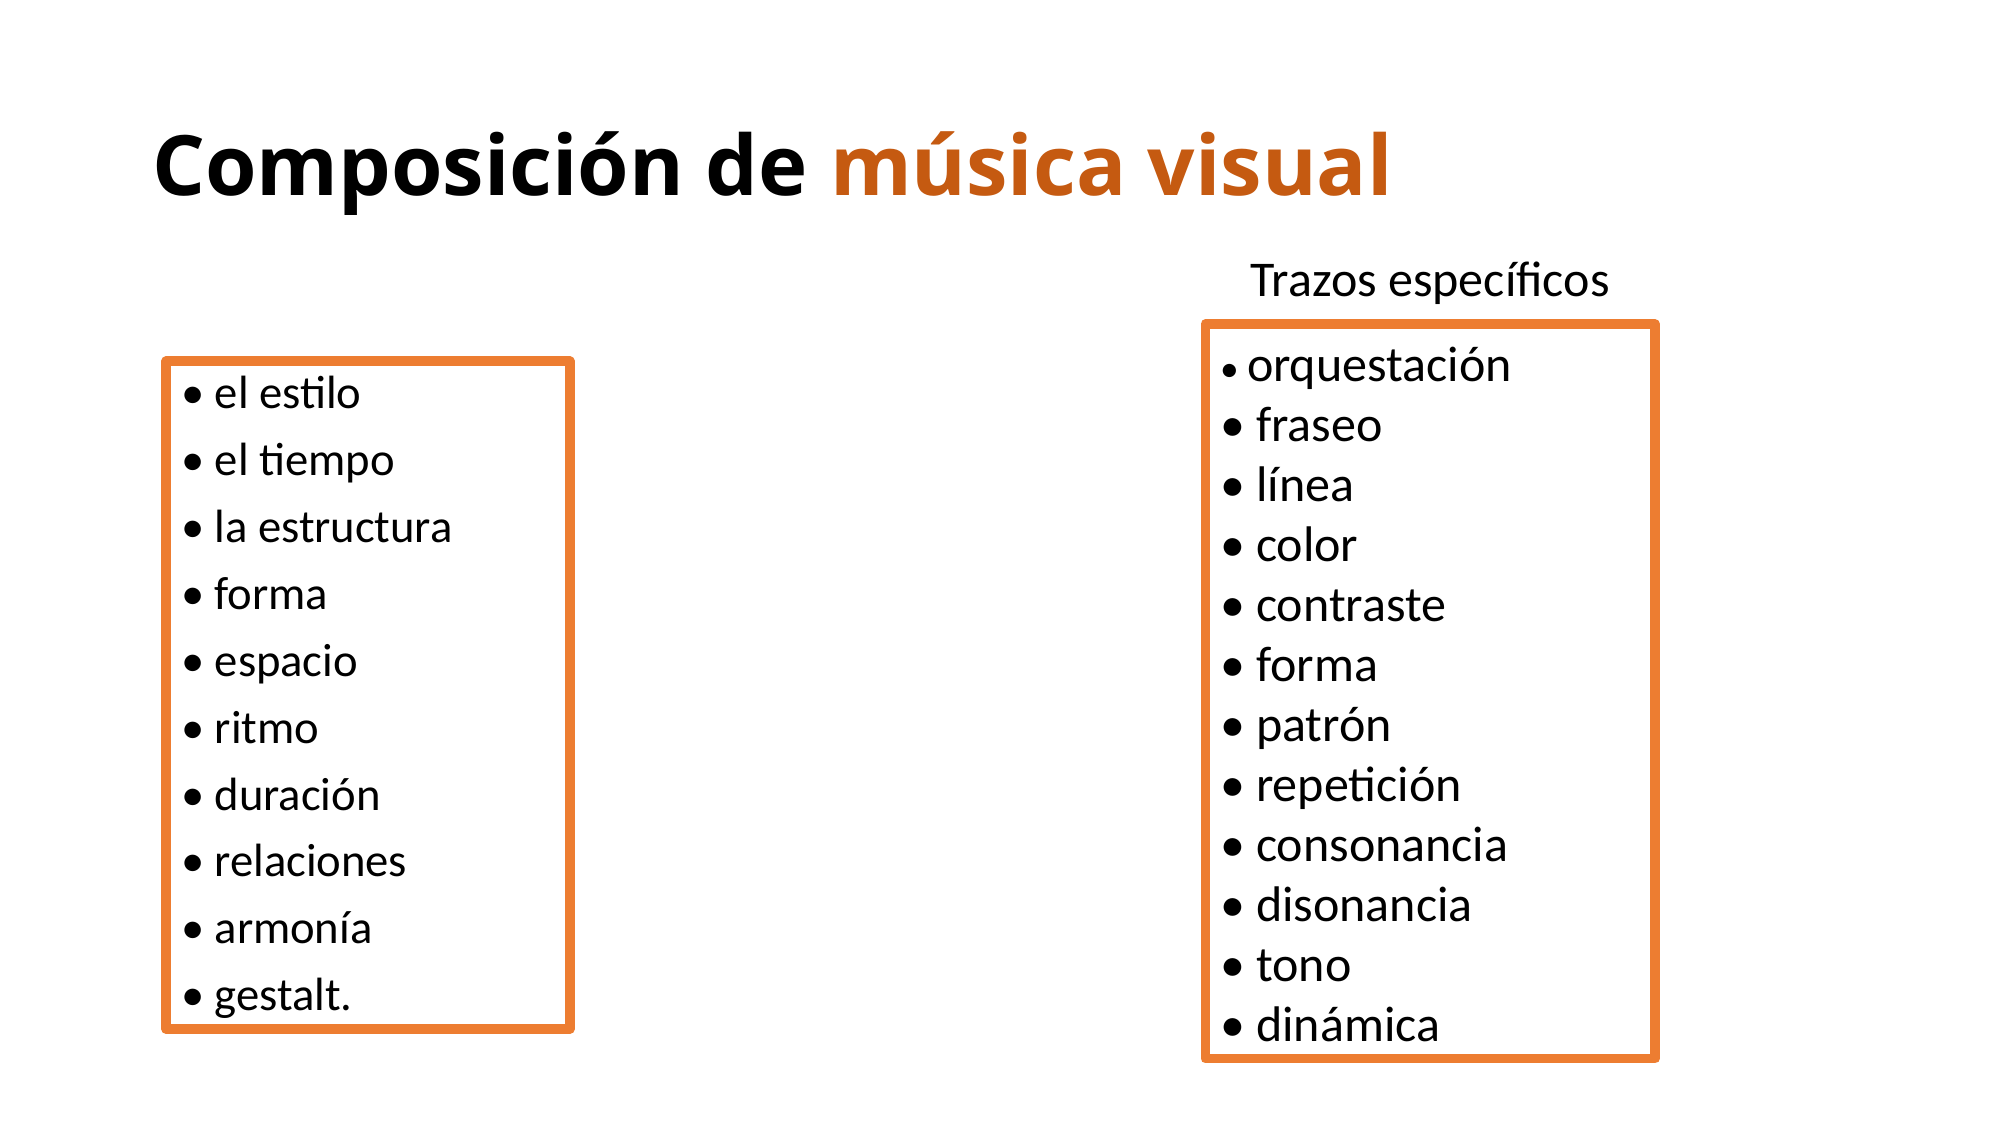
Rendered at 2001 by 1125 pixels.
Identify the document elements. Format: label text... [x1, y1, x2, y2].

text_box Trazos específicos [1235, 239, 1670, 315]
title Composición de música visual [137, 59, 1863, 278]
text_box • orquestación • fraseo • línea • color • contraste • forma • patrón • repetición • consonancia • disonancia • tono • dinámica [1205, 323, 1656, 1059]
list • el estilo • el tiempo • la estructura • forma • espacio • ritmo • duración • relaciones • armonía • gestalt. [166, 361, 570, 1030]
